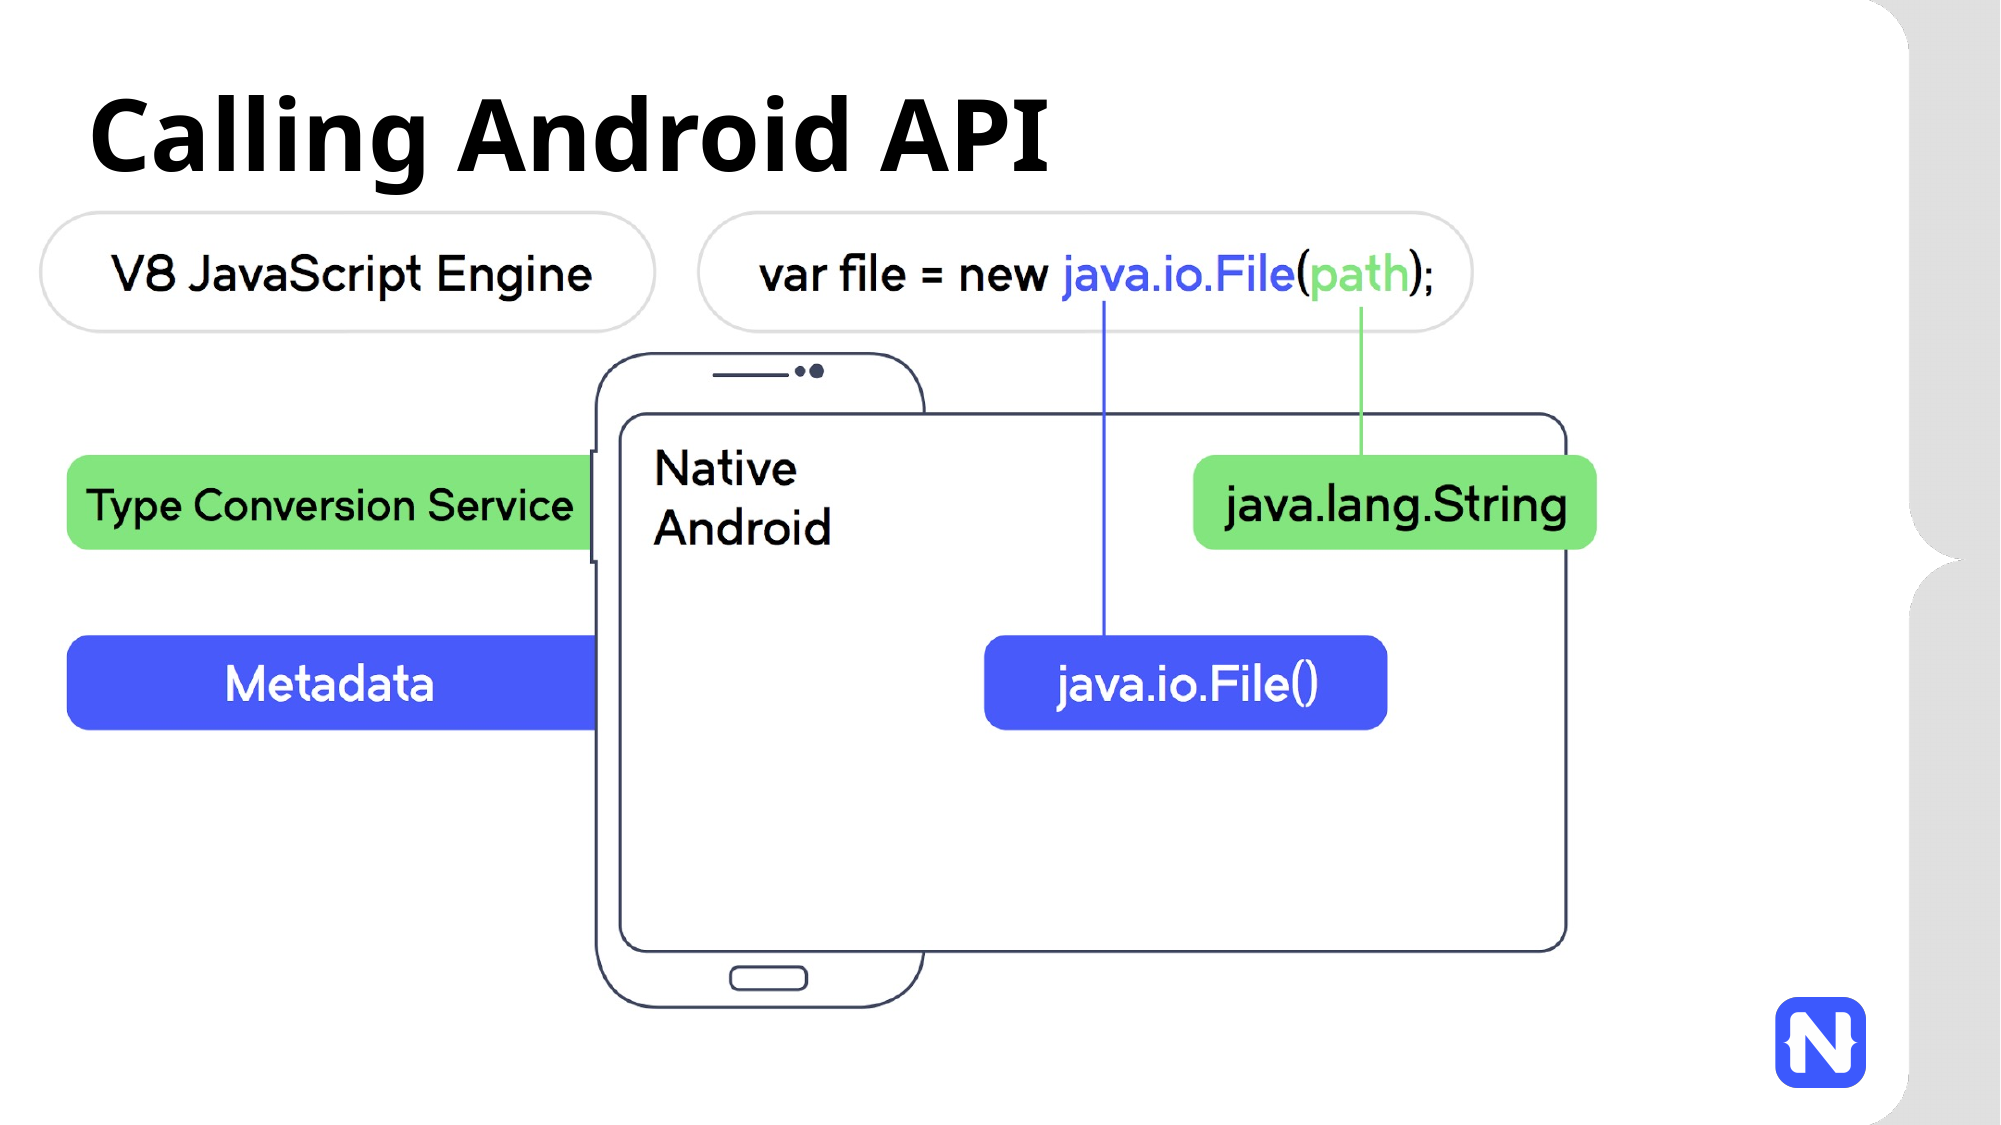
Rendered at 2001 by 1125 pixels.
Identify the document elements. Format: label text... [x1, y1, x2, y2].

title Calling Android API [72, 86, 1932, 177]
picture [0, 195, 1731, 1062]
picture [1775, 0, 2001, 1125]
